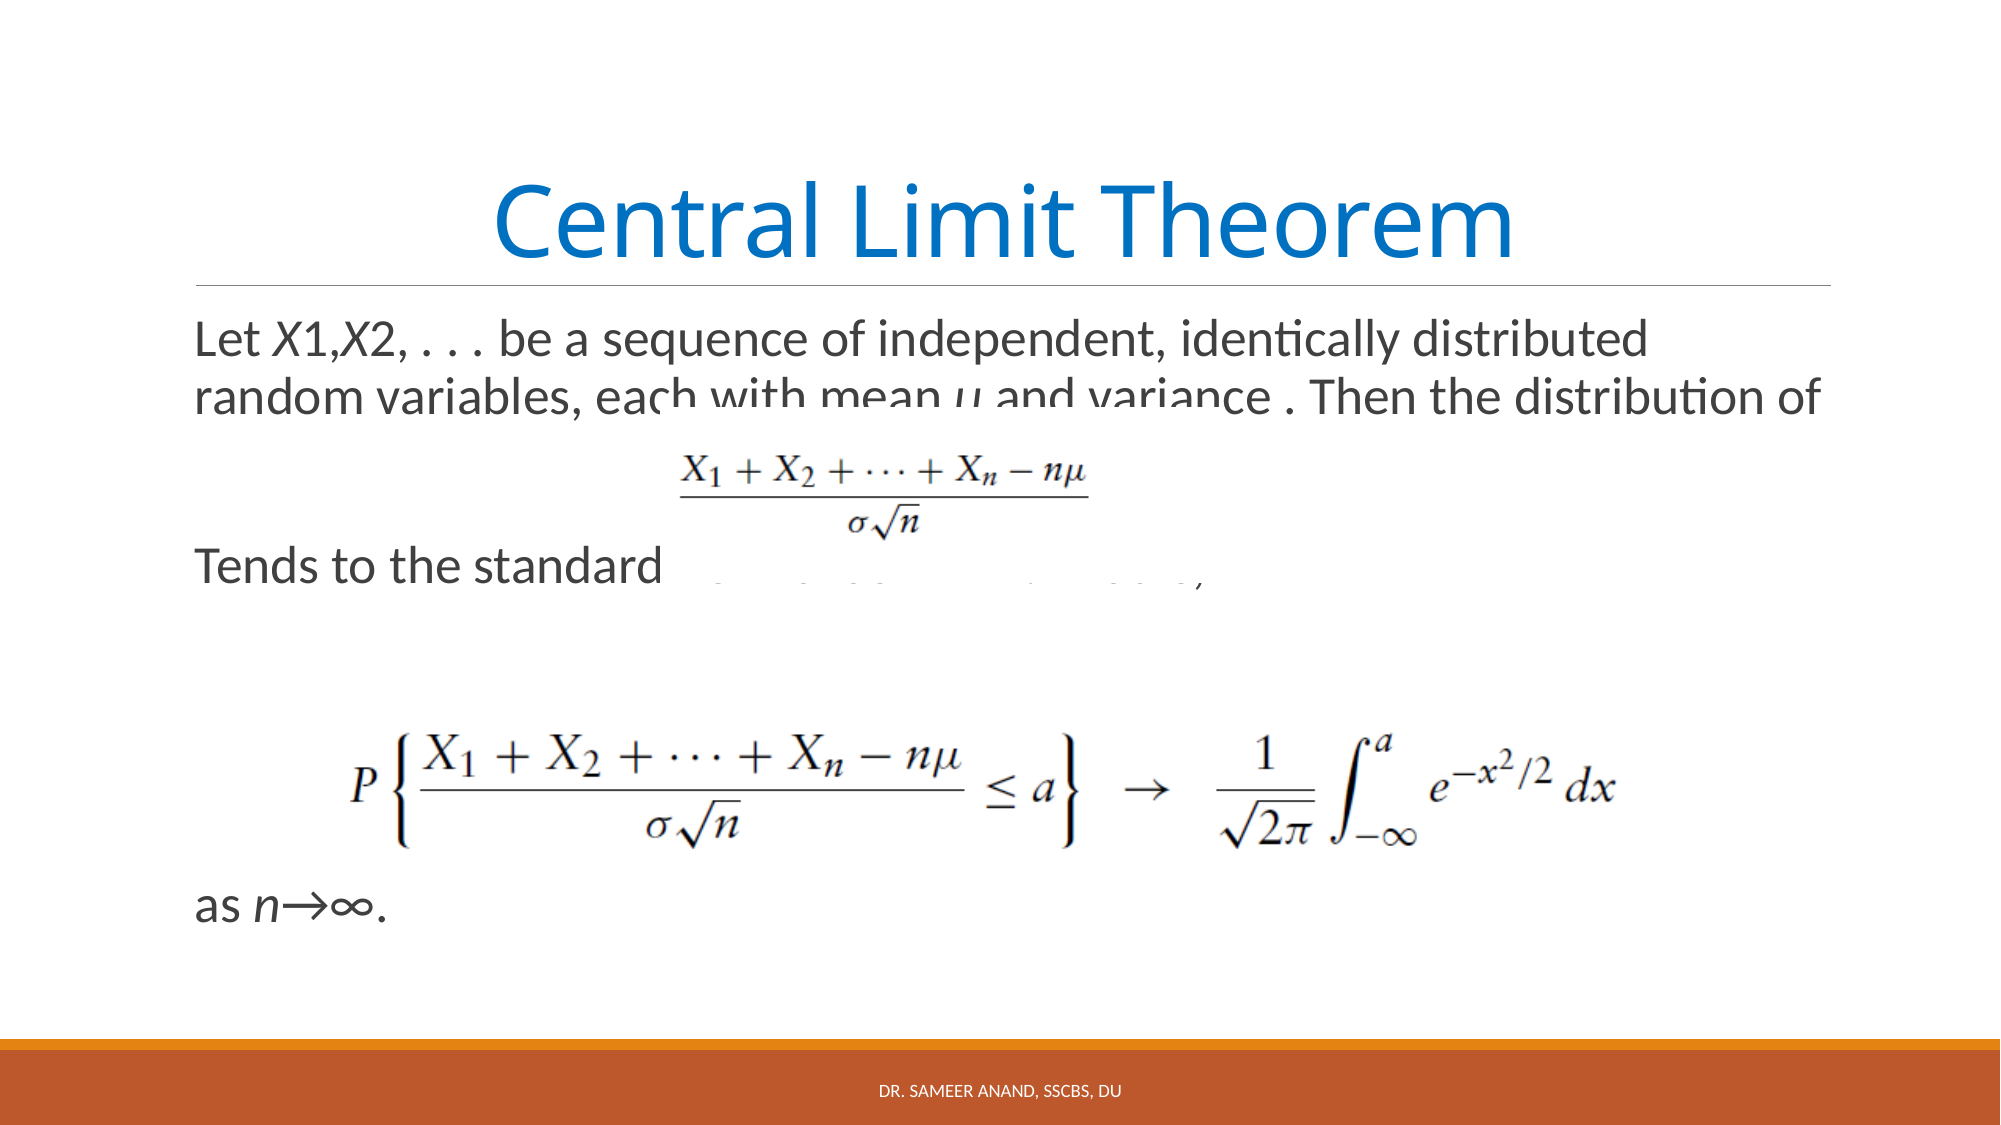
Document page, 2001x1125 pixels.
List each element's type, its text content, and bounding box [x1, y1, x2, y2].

footer Dr. Sameer Anand, SSCBS, DU [604, 1059, 1396, 1120]
picture [660, 406, 1226, 583]
title Central Limit Theorem [180, 47, 1830, 285]
picture [350, 669, 1650, 883]
